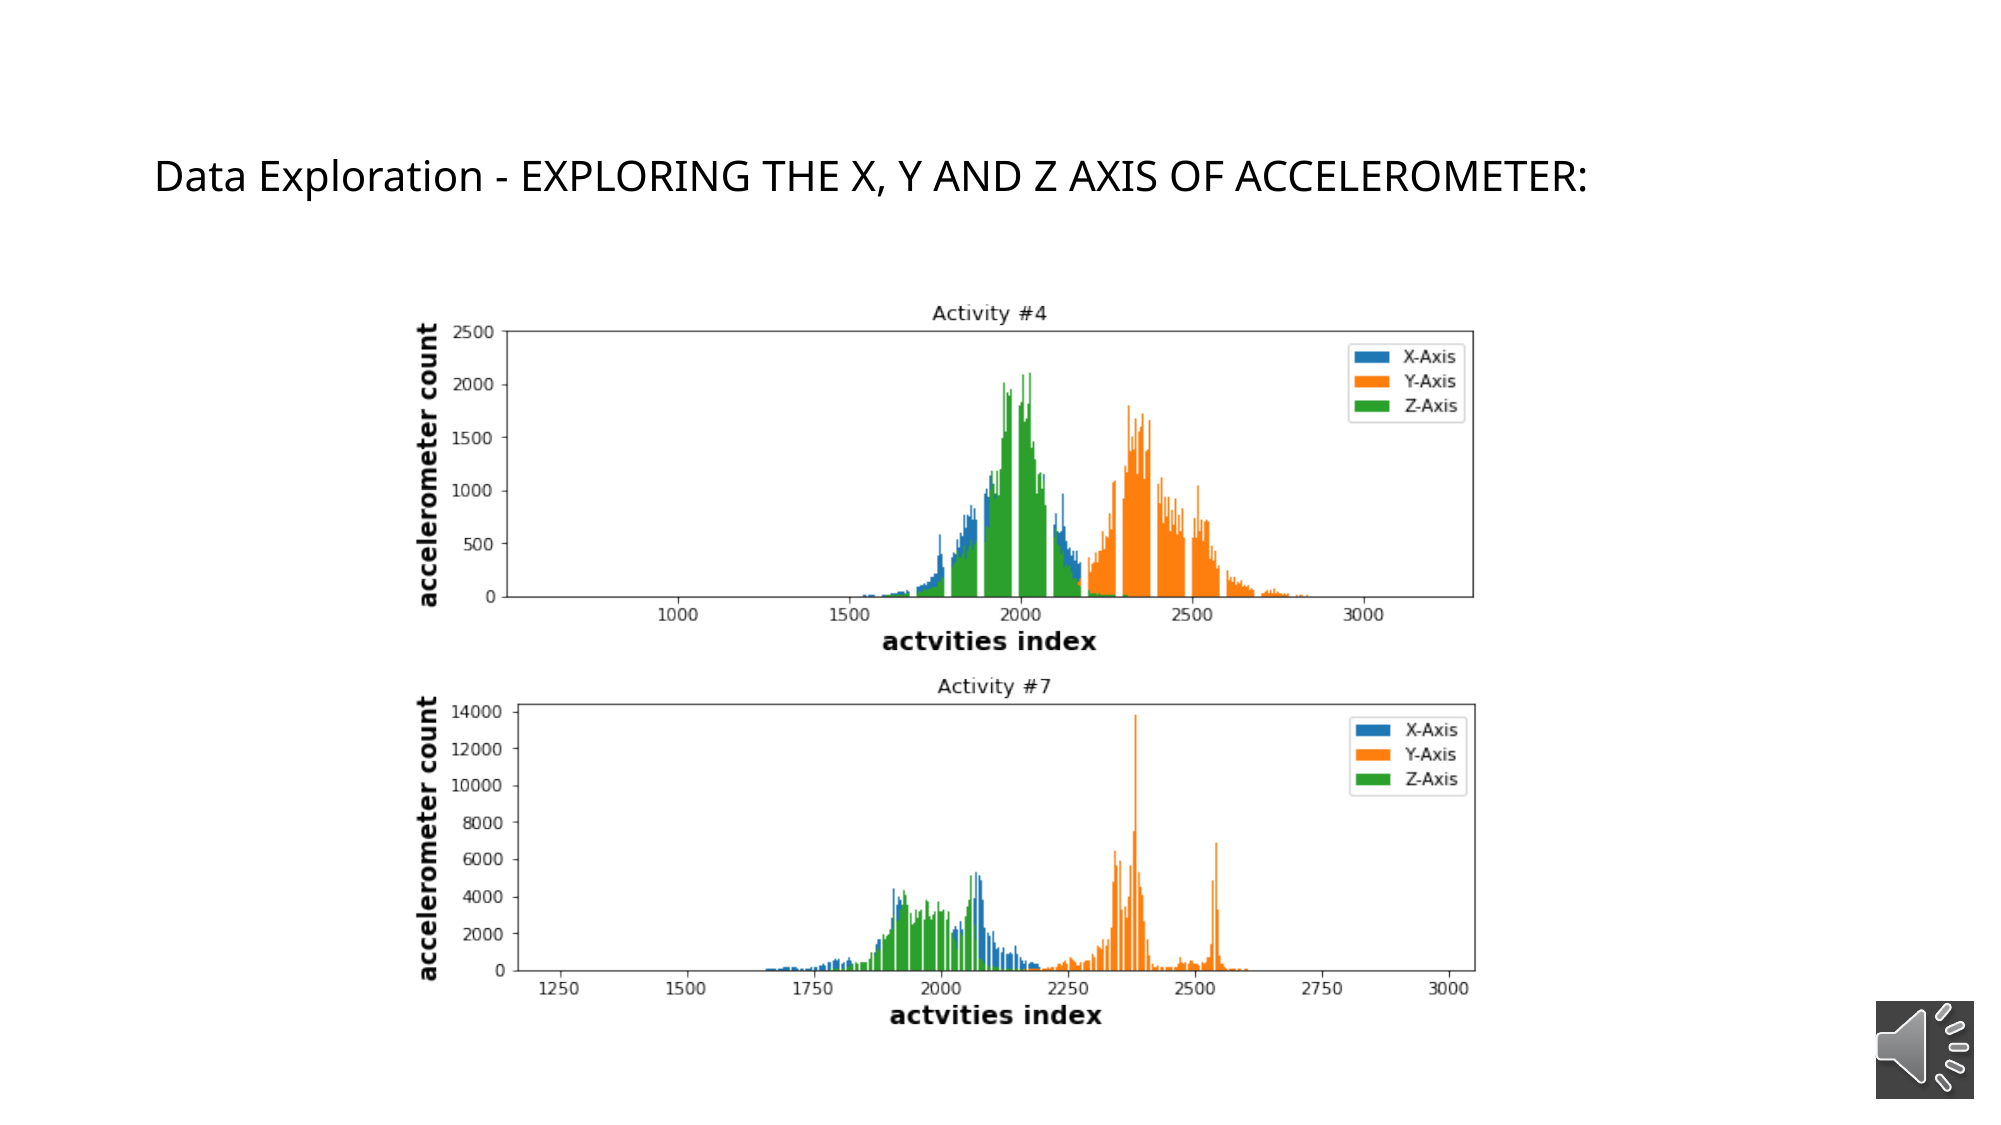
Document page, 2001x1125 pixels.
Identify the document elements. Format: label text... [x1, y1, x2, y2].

picture [1874, 999, 1975, 1100]
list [406, 293, 1485, 666]
title Data Exploration - EXPLORING THE X, Y AND Z AXIS OF ACCELEROMETER: [138, 145, 1861, 261]
picture [406, 666, 1485, 1041]
